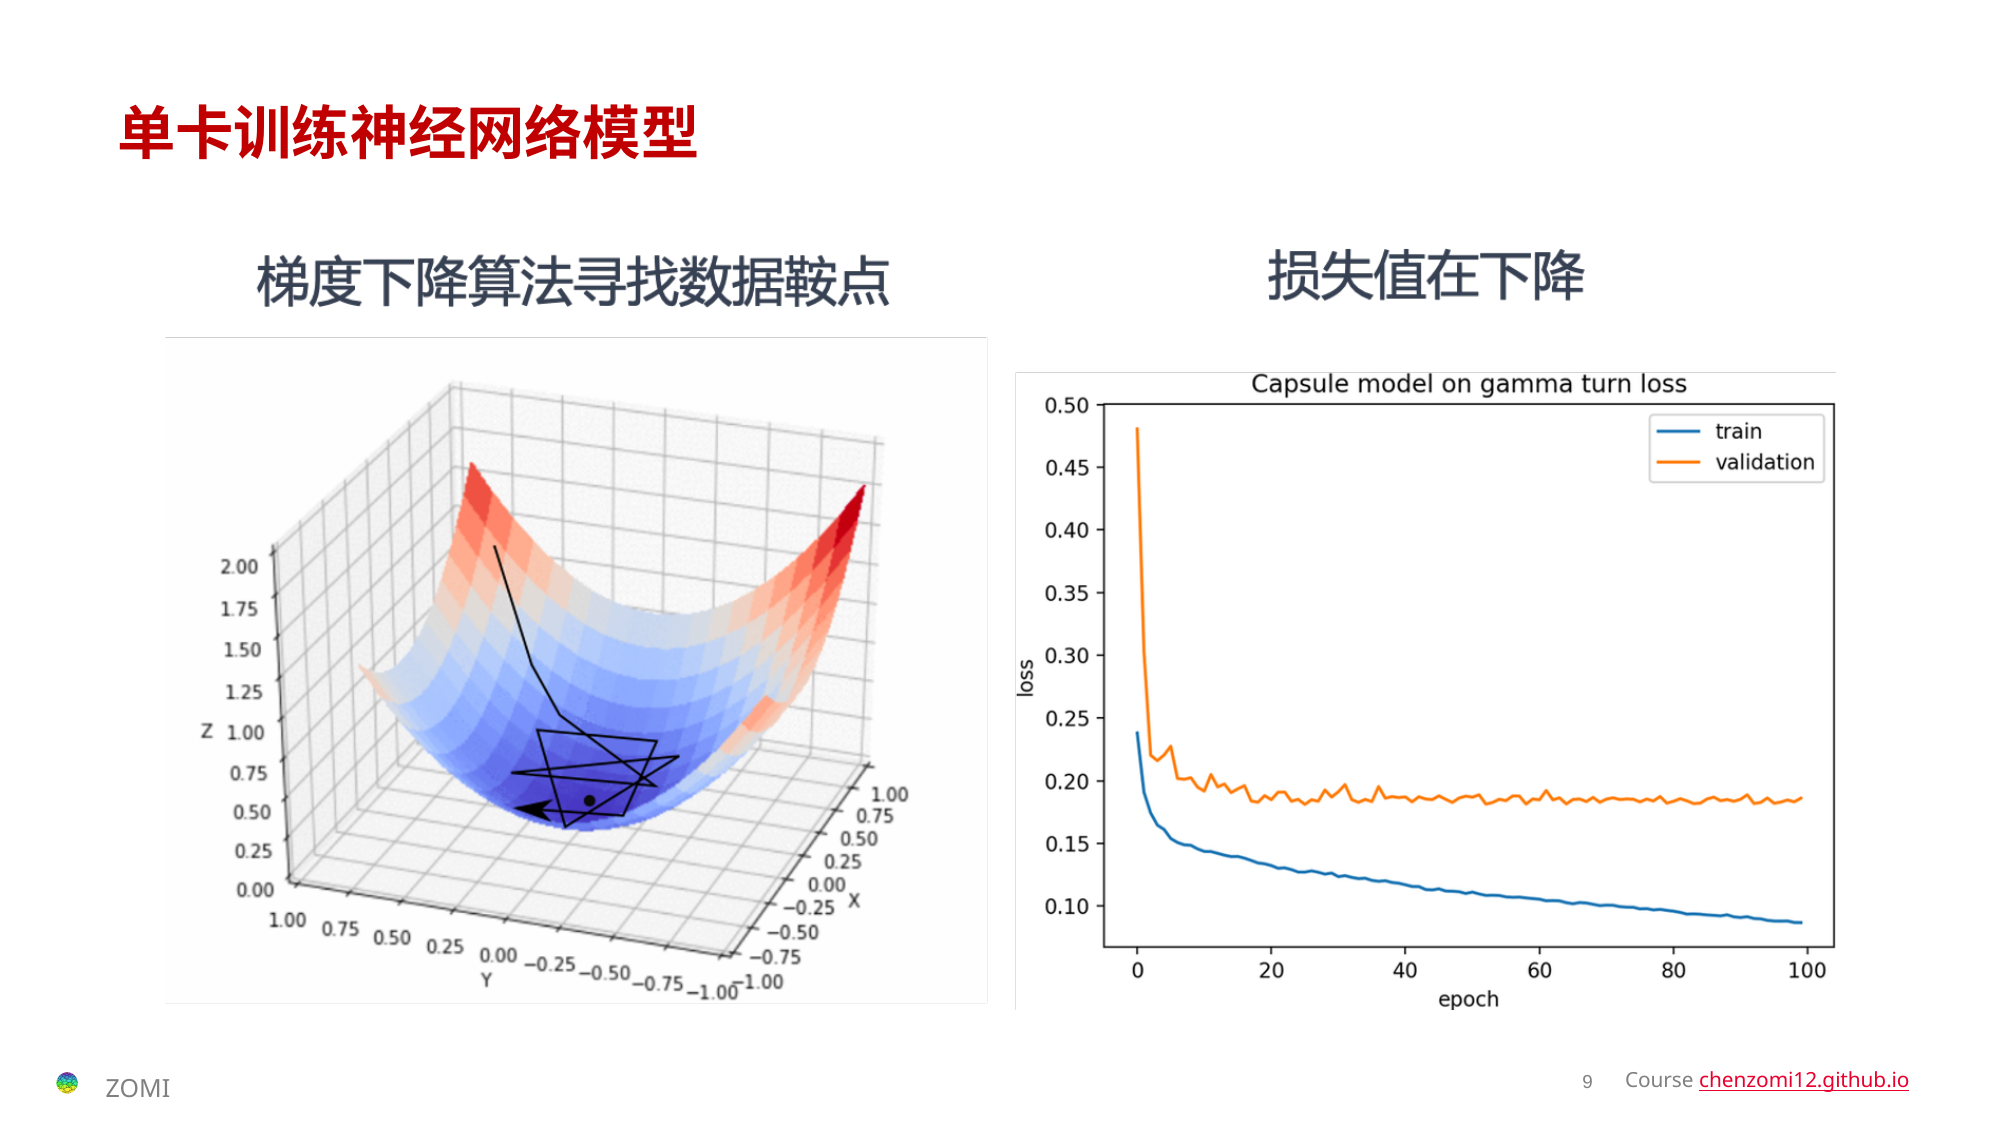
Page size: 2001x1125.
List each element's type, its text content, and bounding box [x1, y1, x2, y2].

picture [165, 208, 1836, 1010]
picture [57, 1073, 77, 1093]
title 单卡训练神经网络模型 [102, 83, 1901, 180]
